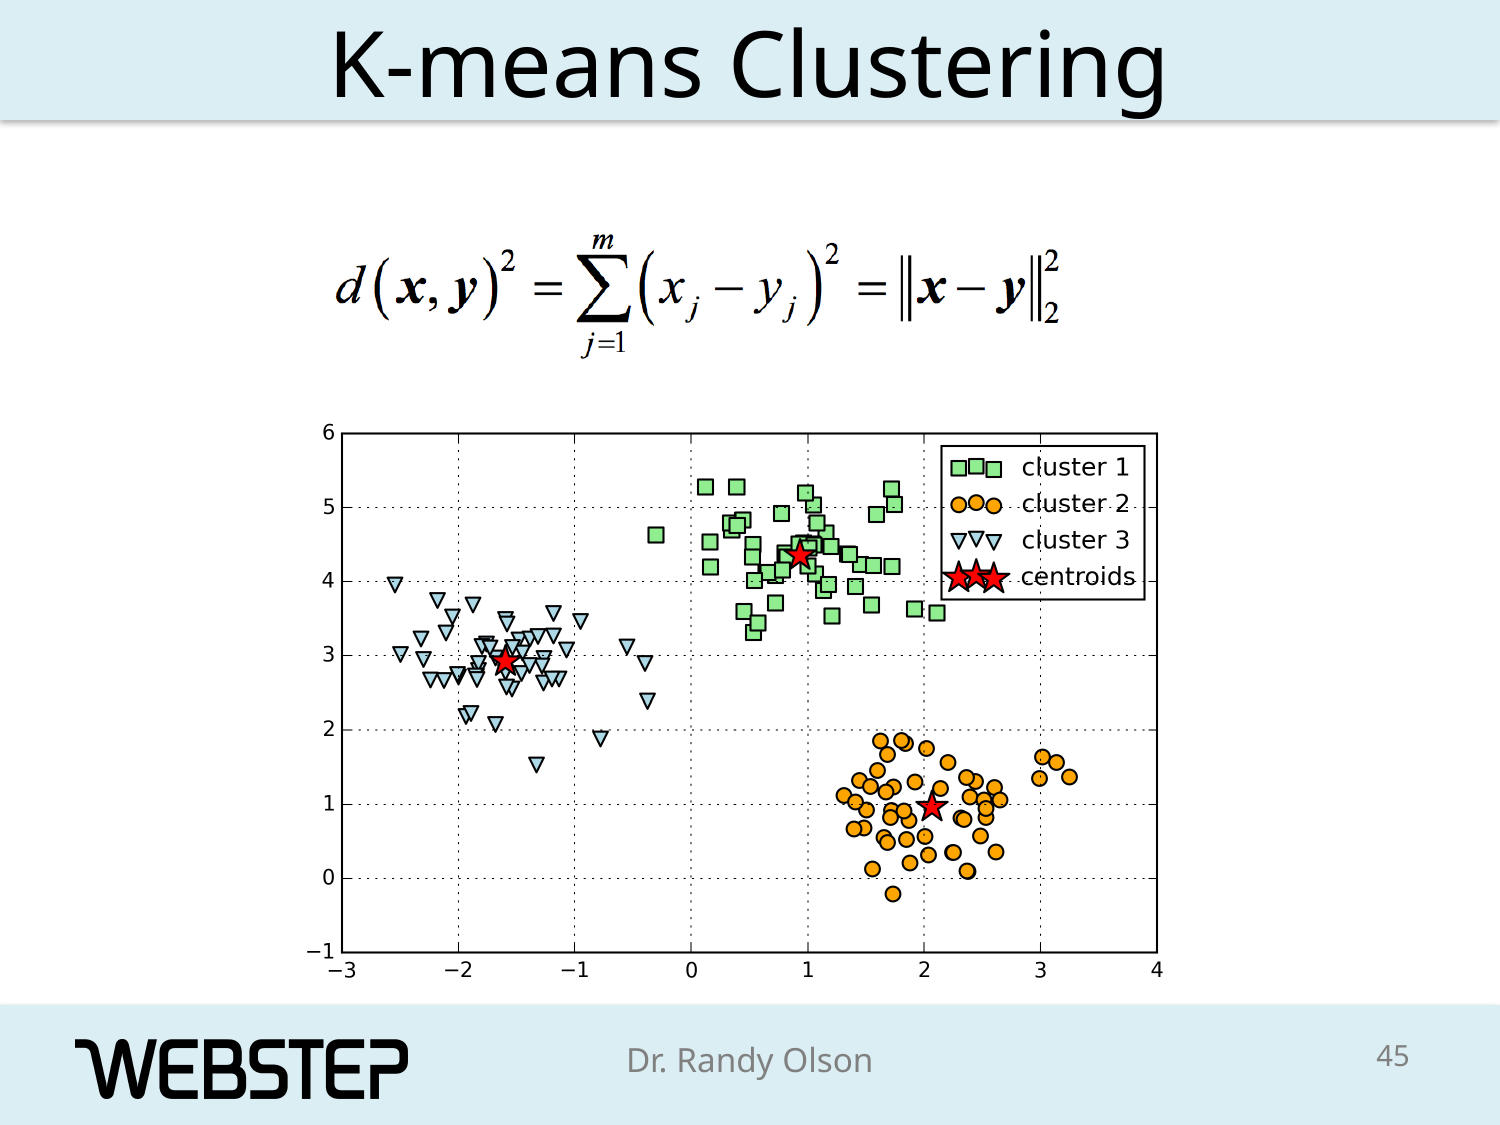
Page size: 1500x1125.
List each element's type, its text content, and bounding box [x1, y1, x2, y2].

picture [284, 401, 1185, 1003]
slide_number 45 [1310, 1026, 1425, 1088]
picture [75, 1039, 408, 1099]
title K-means Clustering [75, 0, 1425, 155]
picture [318, 195, 1092, 374]
